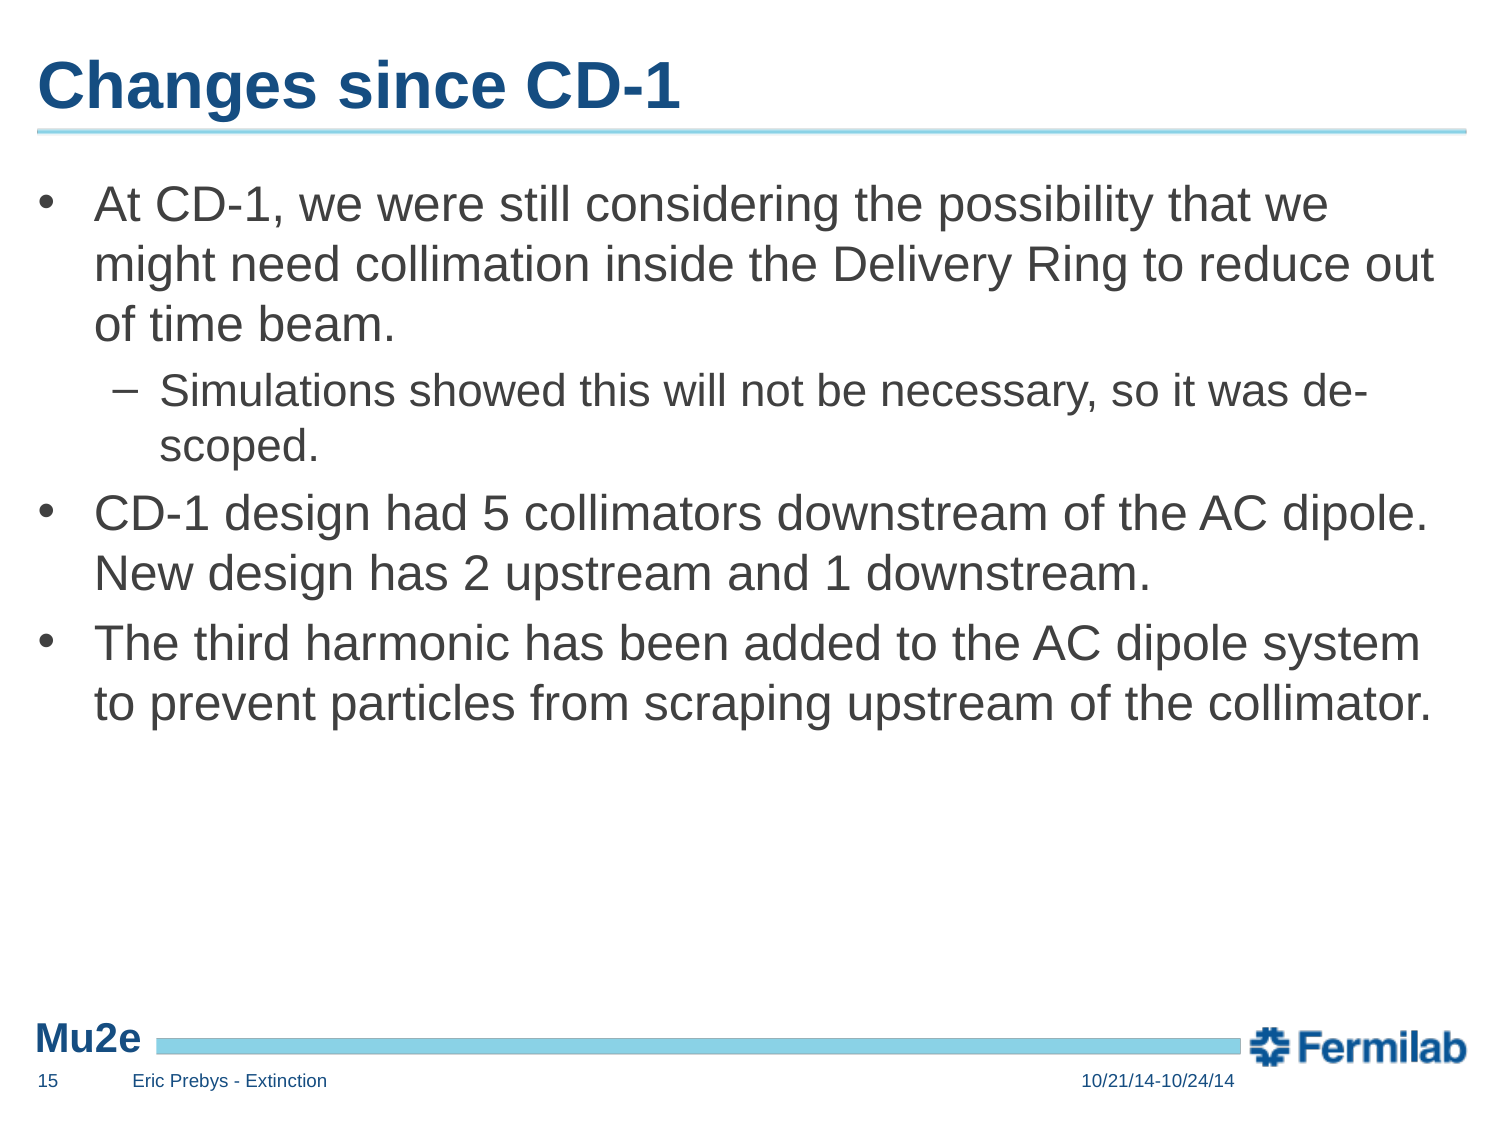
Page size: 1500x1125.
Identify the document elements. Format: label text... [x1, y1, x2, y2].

slide_number 15 [37, 1068, 111, 1109]
title Changes since CD-1 [37, 17, 1463, 123]
footer Eric Prebys - Extinction [132, 1068, 1014, 1109]
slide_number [1058, 1068, 1235, 1109]
list At CD-1, we were still considering the possibility that we might need collimation inside the Delivery Ring to reduce out of time beam. Simulations showed this will not be necessary, so it was de-scoped. CD-1 design had 5 collimators downstream of the AC dipole. New design has 2 upstream and 1 downstream. The third harmonic has been added to the AC dipole system to prevent particles from scraping upstream of the collimator. [37, 171, 1461, 990]
